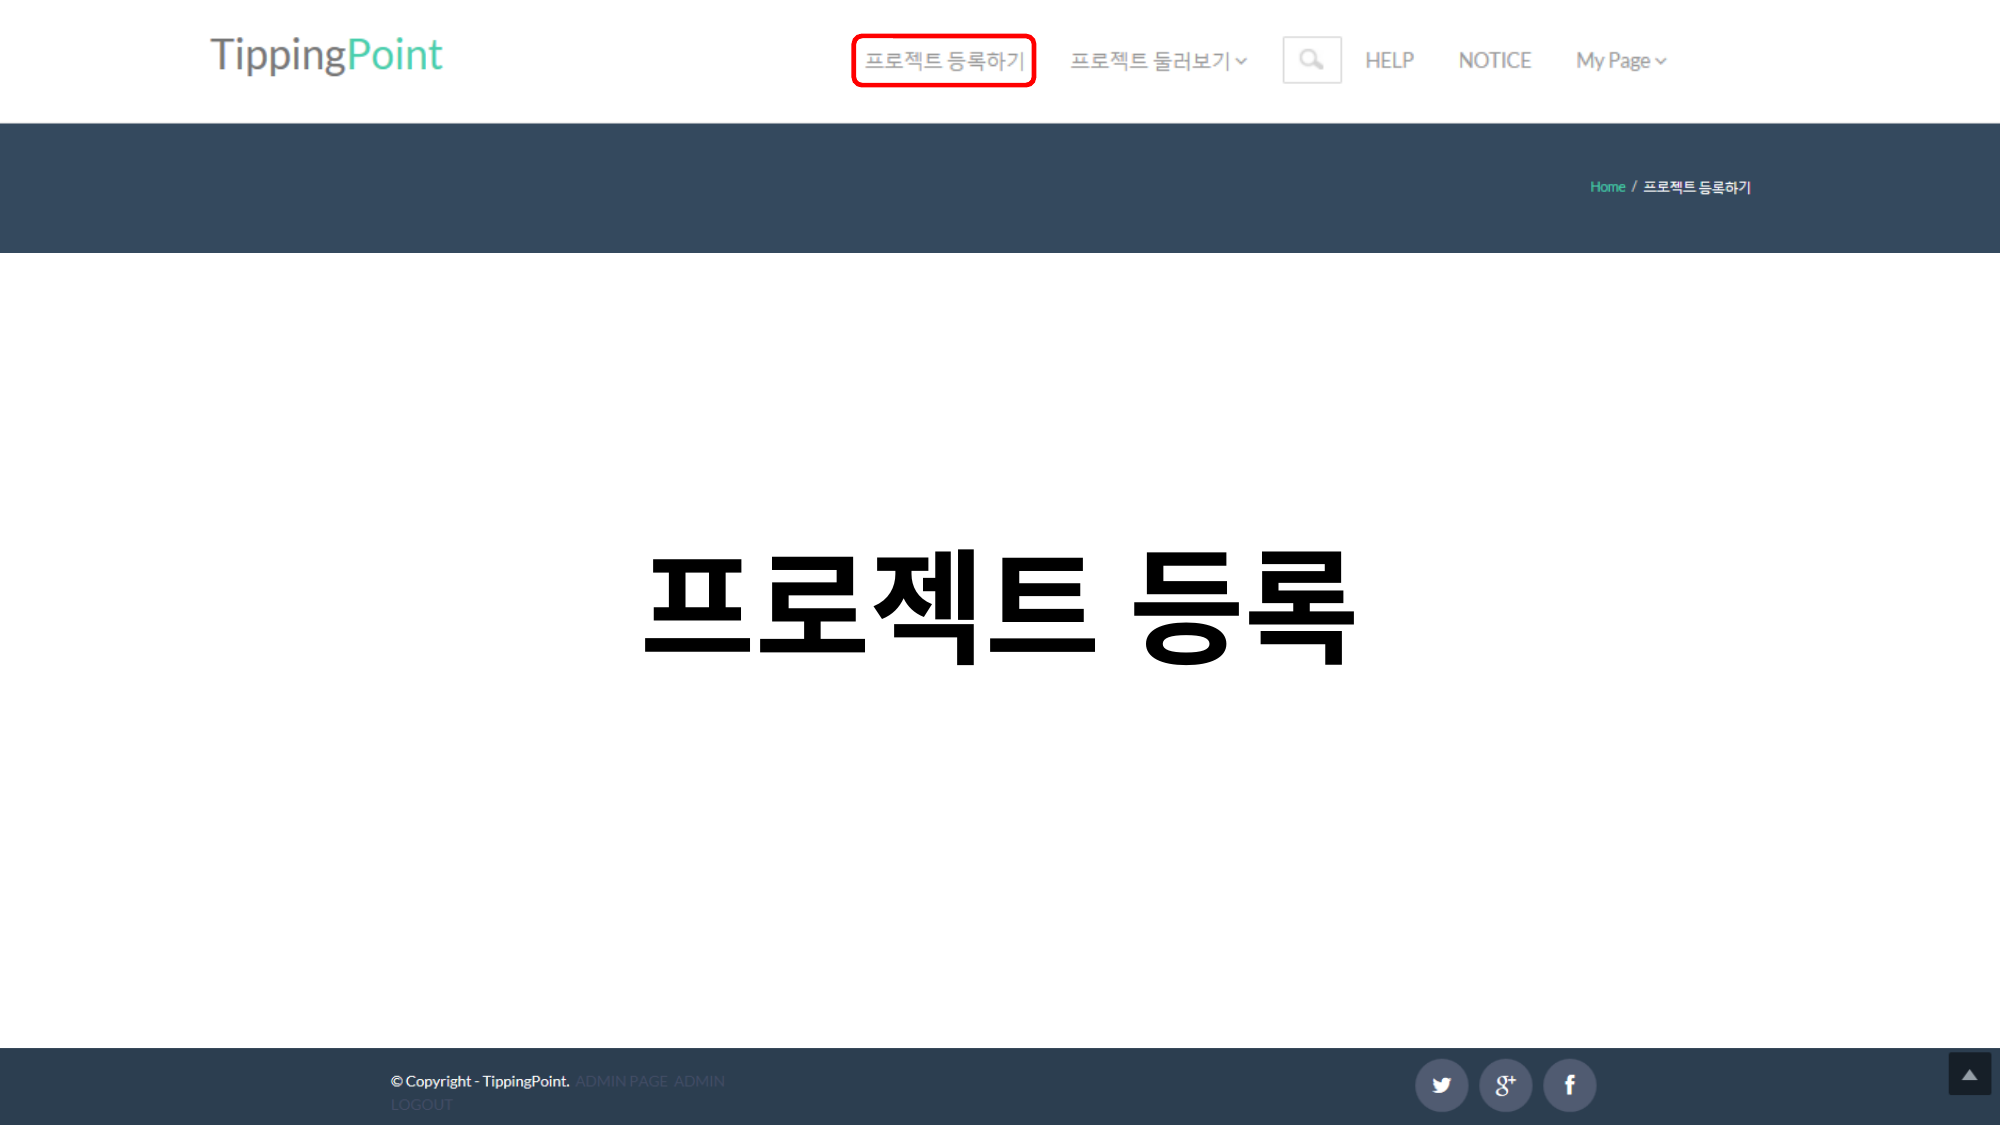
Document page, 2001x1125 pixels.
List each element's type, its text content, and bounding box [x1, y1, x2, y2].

picture [0, 1046, 2000, 1125]
text_box 프로젝트 등록 [0, 522, 2000, 687]
picture [0, 18, 2000, 253]
